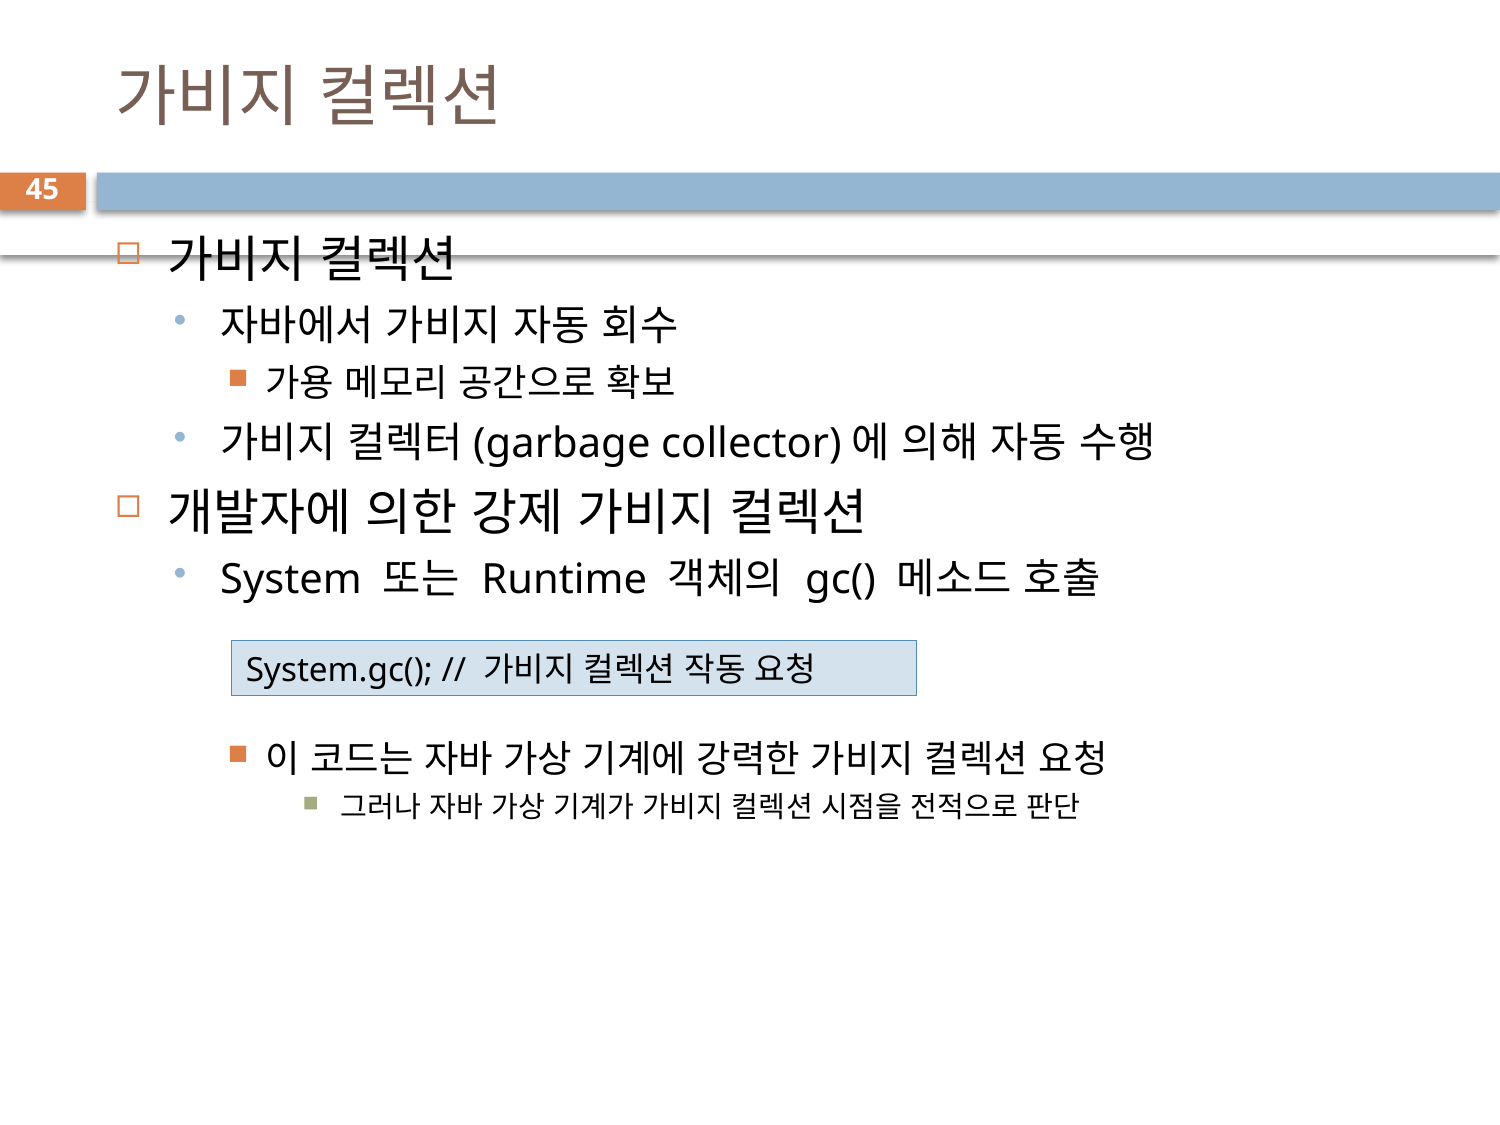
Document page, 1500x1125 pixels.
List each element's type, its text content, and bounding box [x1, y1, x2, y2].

list 가비지 컬렉션 자바에서 가비지 자동 회수 가용 메모리 공간으로 확보 가비지 컬렉터(garbage collector)에 의해 자동 수행 개발자에 의한 강제 가비지 컬렉션 System 또는 Runtime 객체의 gc() 메소드 호출 이 코드는 자바 가상 기계에 강력한 가비지 컬렉션 요청 그러나 자바 가상 기계가 가비지 컬렉션 시점을 전적으로 판단 [100, 219, 1438, 1047]
title 가비지 컬렉션 [100, 37, 1438, 149]
text_box System.gc(); // 가비지 컬렉션 작동 요청 [231, 640, 917, 696]
slide_number 45 [0, 170, 87, 211]
